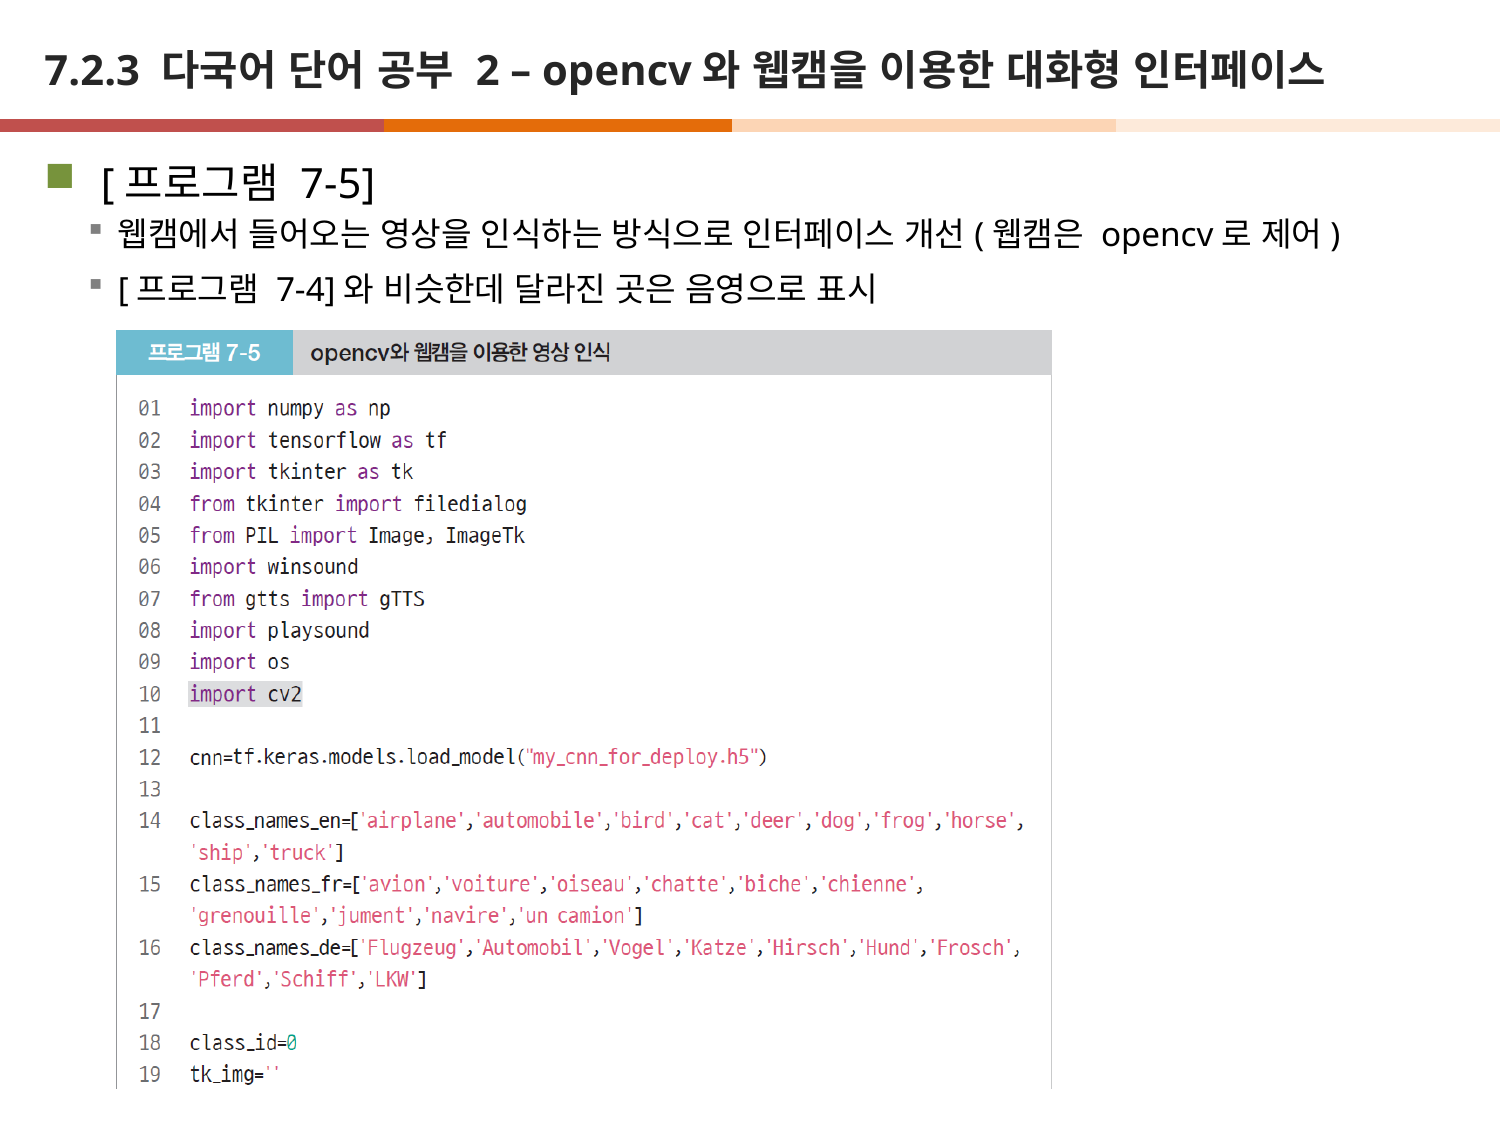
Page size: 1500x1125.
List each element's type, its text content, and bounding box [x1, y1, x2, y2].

list [프로그램 7-5] 웹캠에서 들어오는 영상을 인식하는 방식으로 인터페이스 개선(웹캠은 opencv로 제어) [프로그램 7-4]와 비슷한데 달라진 곳은 음영으로 표시 [29, 148, 1471, 1083]
title 7.2.3 다국어 단어 공부 2 – opencv와 웹캠을 이용한 대화형 인터페이스 [29, 23, 1436, 114]
picture [111, 327, 1058, 1090]
